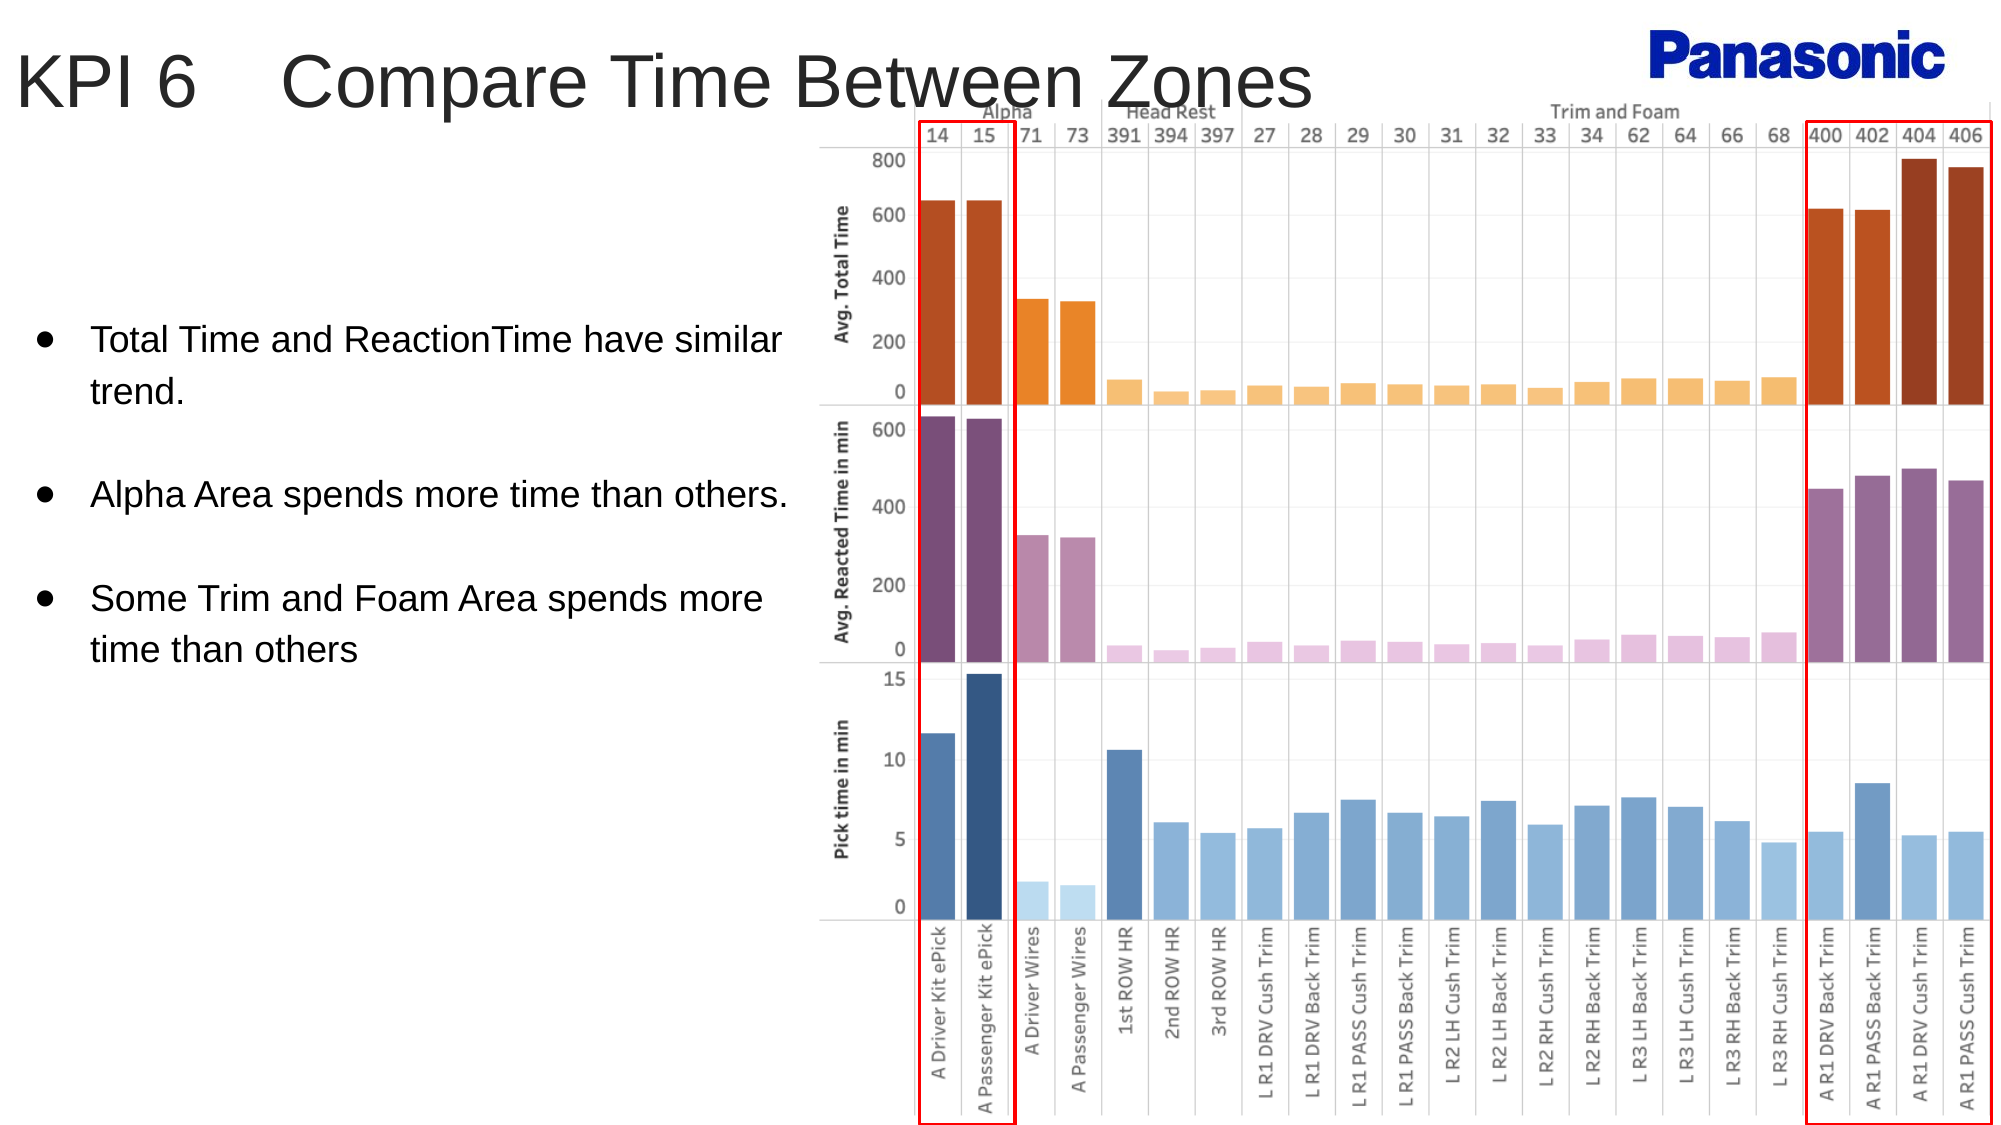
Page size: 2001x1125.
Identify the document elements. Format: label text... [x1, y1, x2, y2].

text_box KPI 6 Compare Time Between Zones [0, 0, 1515, 143]
text_box Total Time and ReactionTime have similar trend. Alpha Area spends more time than others. Some Trim and Foam Area spends more time than others [0, 258, 811, 1125]
picture [816, 0, 2000, 1125]
